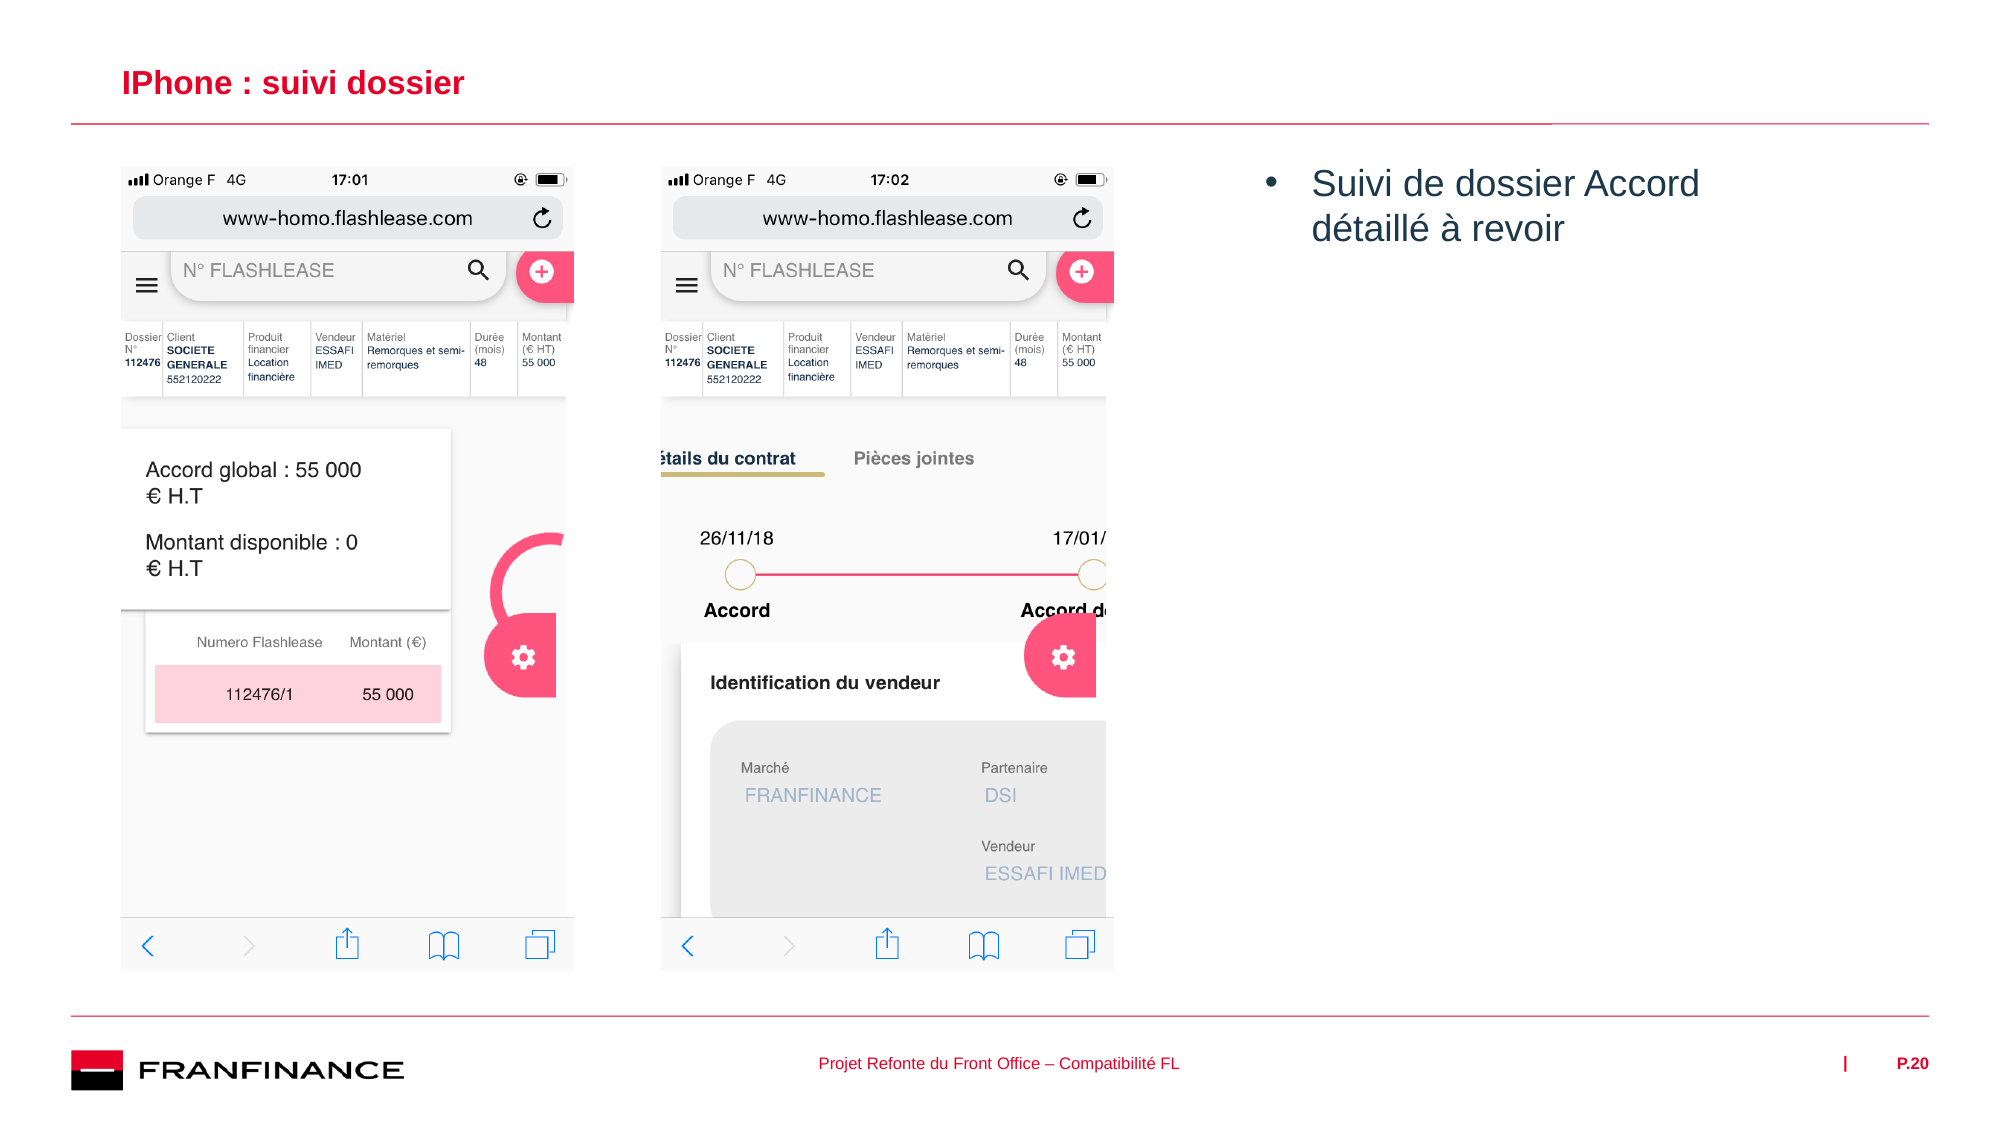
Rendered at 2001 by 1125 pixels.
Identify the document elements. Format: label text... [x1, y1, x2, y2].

picture [70, 1049, 405, 1091]
picture [121, 166, 574, 971]
footer Projet Refonte du Front Office – Compatibilité FL [605, 1052, 1394, 1125]
picture [661, 166, 1114, 971]
text_box Suivi de dossier Accord détaillé à revoir [1250, 151, 1772, 257]
title IPhone : suivi dossier [121, 42, 1835, 125]
slide_number P.20 [1850, 1052, 1930, 1125]
